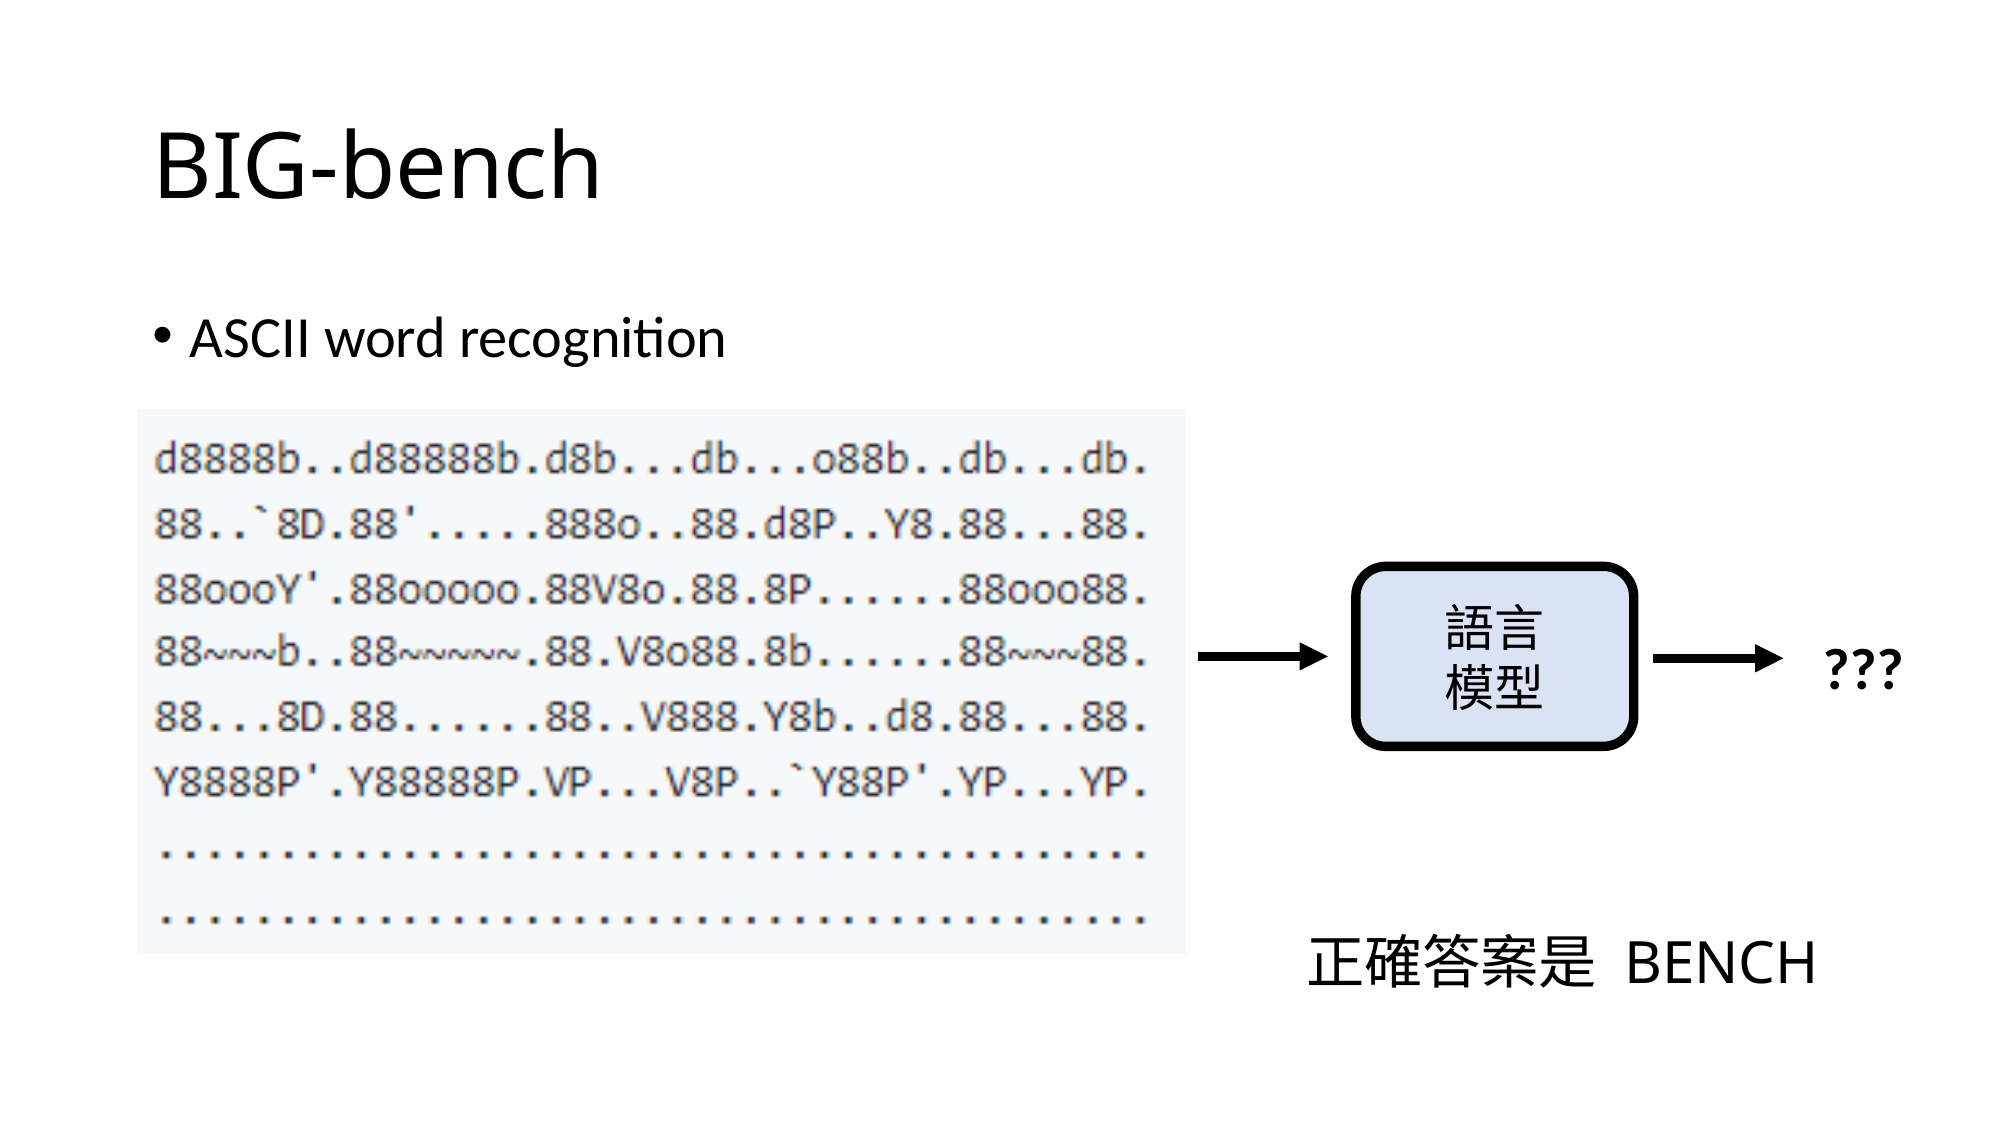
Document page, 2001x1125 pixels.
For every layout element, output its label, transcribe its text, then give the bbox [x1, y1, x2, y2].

title BIG-bench [137, 59, 1863, 278]
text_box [1197, 566, 1784, 747]
picture [137, 409, 1186, 954]
list ASCII word recognition [137, 299, 1863, 1014]
text_box 正確答案是 BENCH [1291, 917, 1869, 1003]
text_box ??? [1784, 623, 1987, 709]
